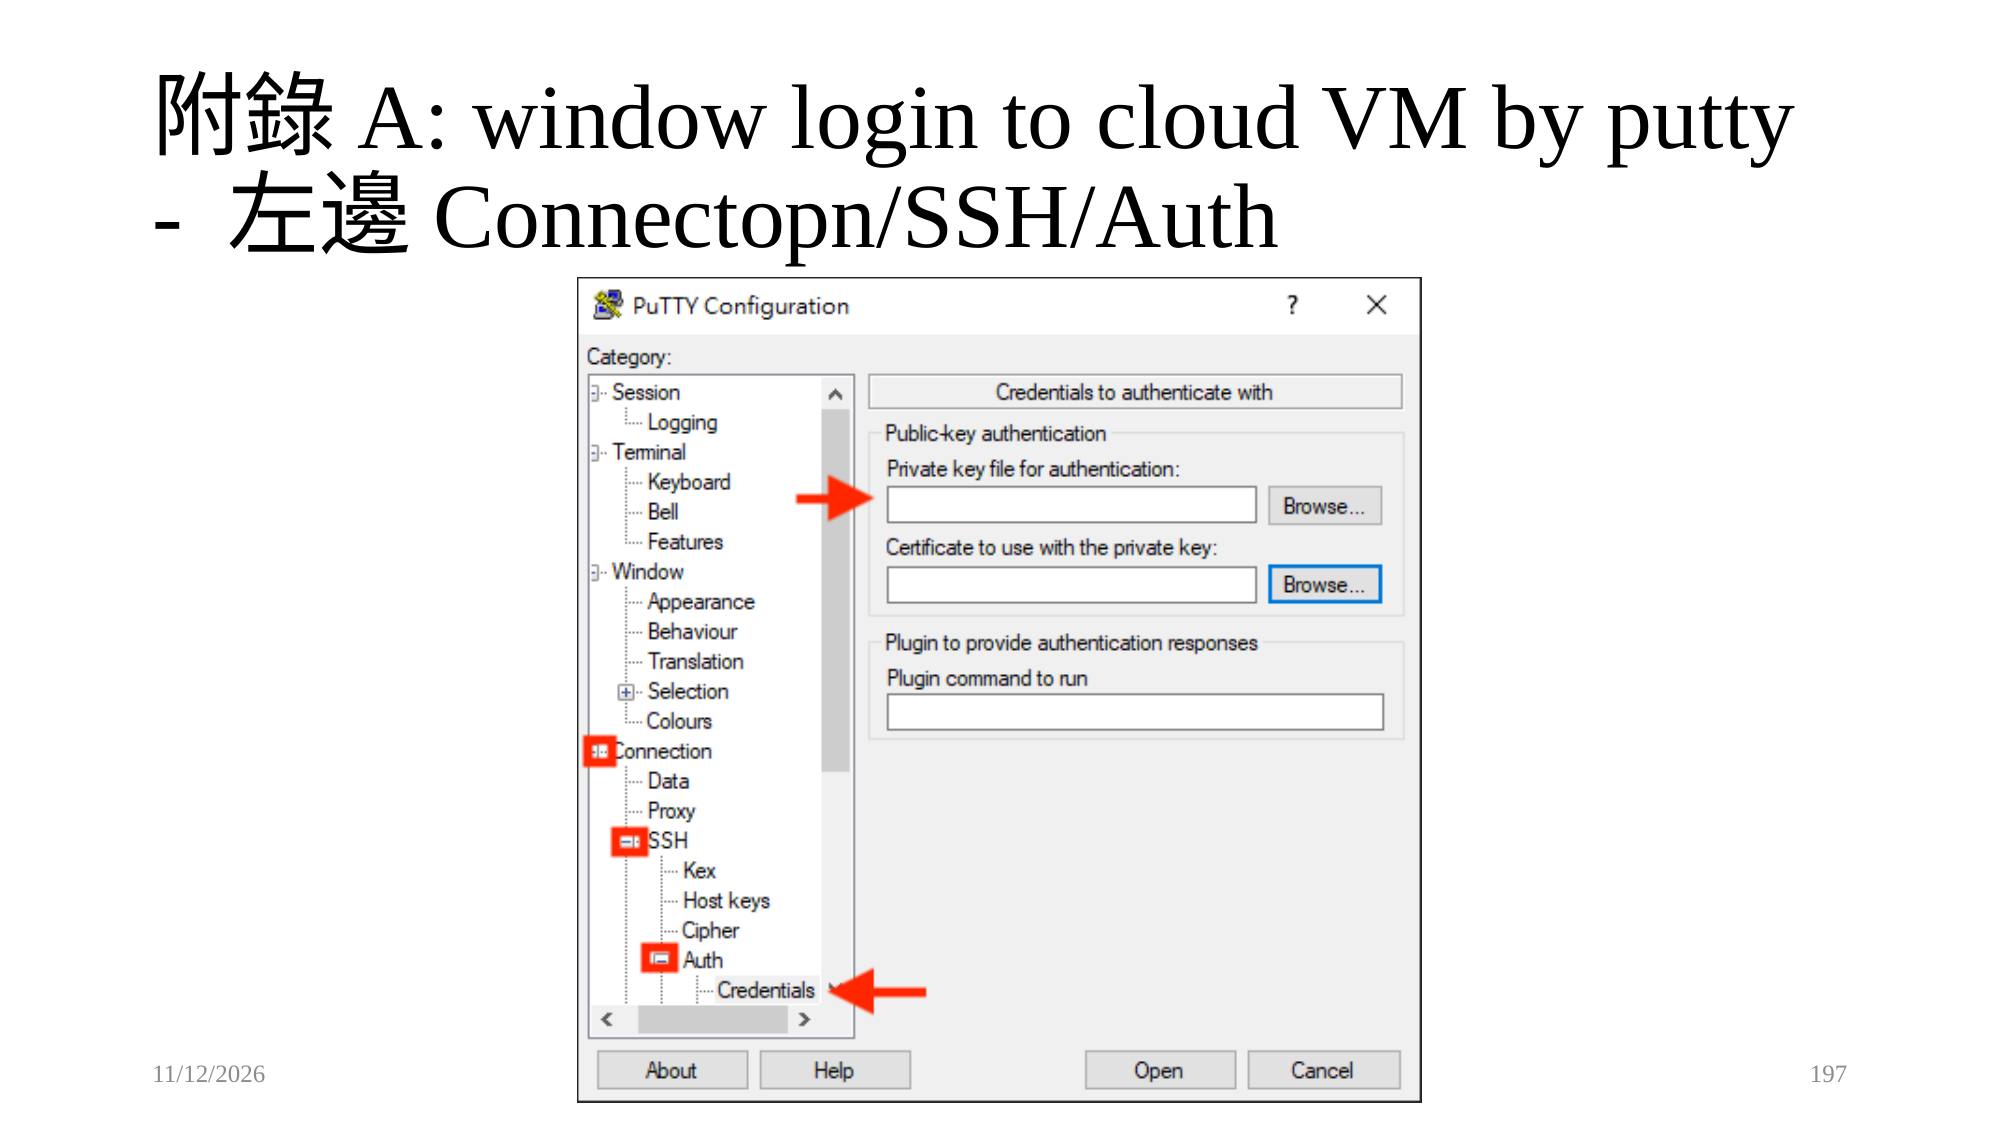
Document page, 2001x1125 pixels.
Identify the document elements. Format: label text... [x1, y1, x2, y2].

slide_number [137, 1042, 577, 1103]
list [577, 277, 1422, 1103]
title 附錄A: window login to cloud VM by putty - 左邊Connectopn/SSH/Auth [137, 59, 1863, 278]
slide_number 197 [1422, 1042, 1863, 1103]
